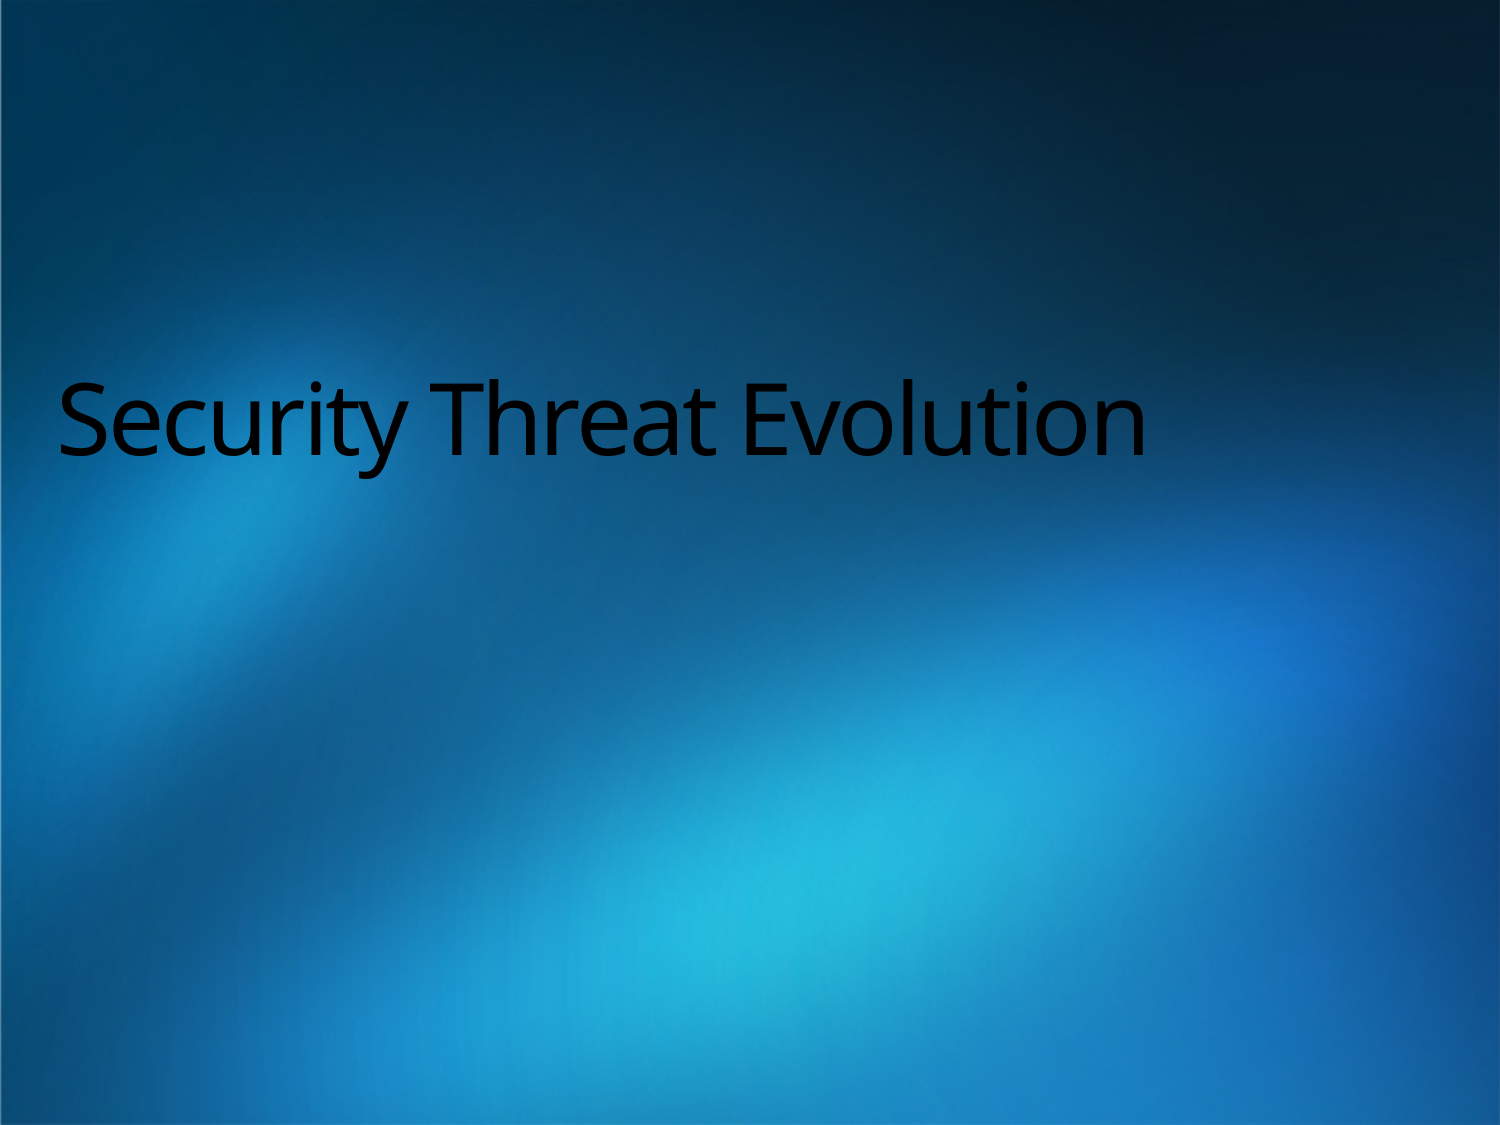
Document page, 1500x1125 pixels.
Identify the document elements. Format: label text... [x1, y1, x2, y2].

picture [0, 0, 1500, 1125]
title Security Threat Evolution [56, 369, 1432, 479]
